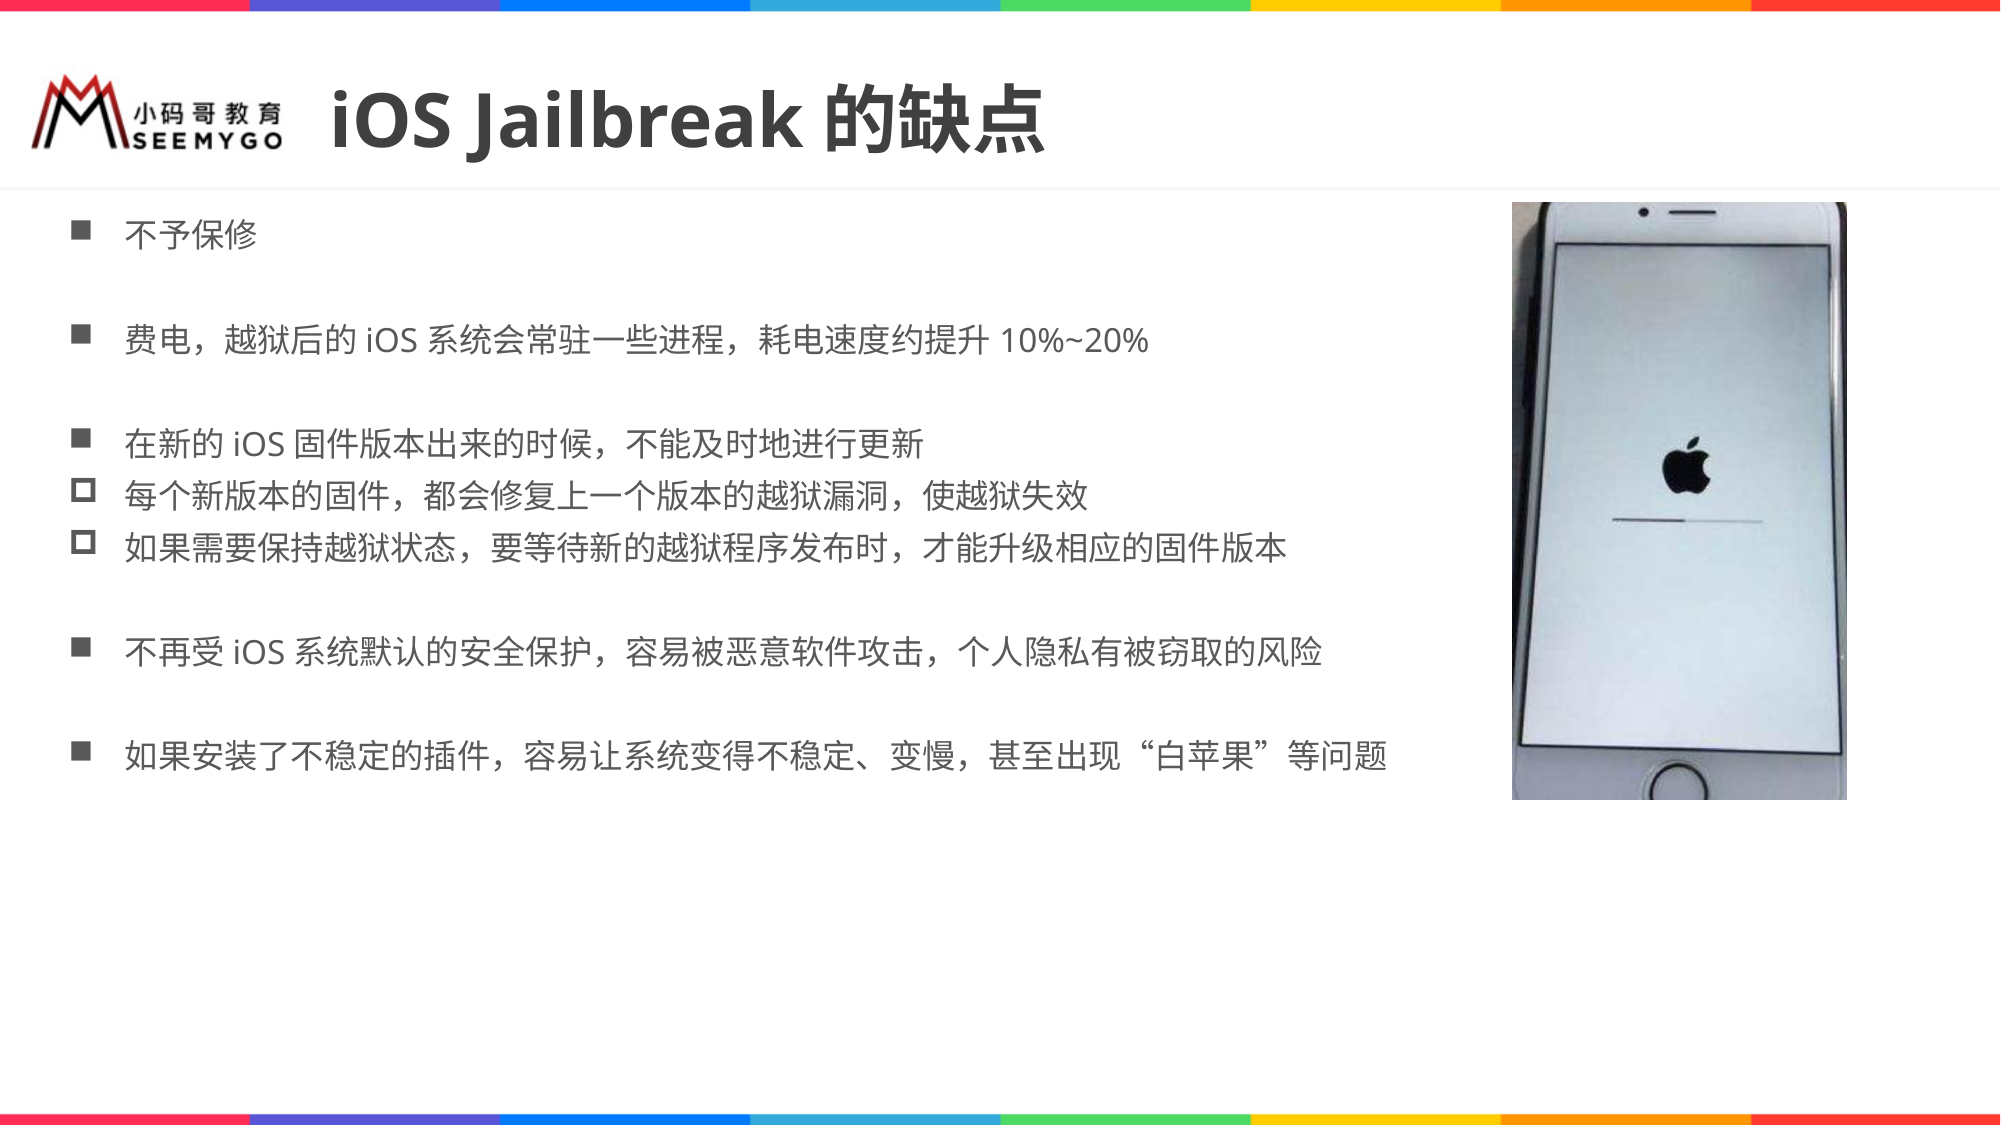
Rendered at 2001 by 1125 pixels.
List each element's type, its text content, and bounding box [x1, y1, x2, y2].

text_box 不予保修 费电，越狱后的iOS系统会常驻一些进程，耗电速度约提升10%~20% 在新的iOS固件版本出来的时候，不能及时地进行更新 每个新版本的固件，都会修复上一个版本的越狱漏洞，使越狱失效 如果需要保持越狱状态，要等待新的越狱程序发布时，才能升级相应的固件版本 不再受iOS系统默认的安全保护，容易被恶意软件攻击，个人隐私有被窃取的风险 如果安装了不稳定的插件，容易让系统变得不稳定、变慢，甚至出现“白苹果”等问题 [53, 195, 1440, 800]
title iOS Jailbreak的缺点 [314, 64, 1968, 182]
picture [0, 0, 2001, 1125]
